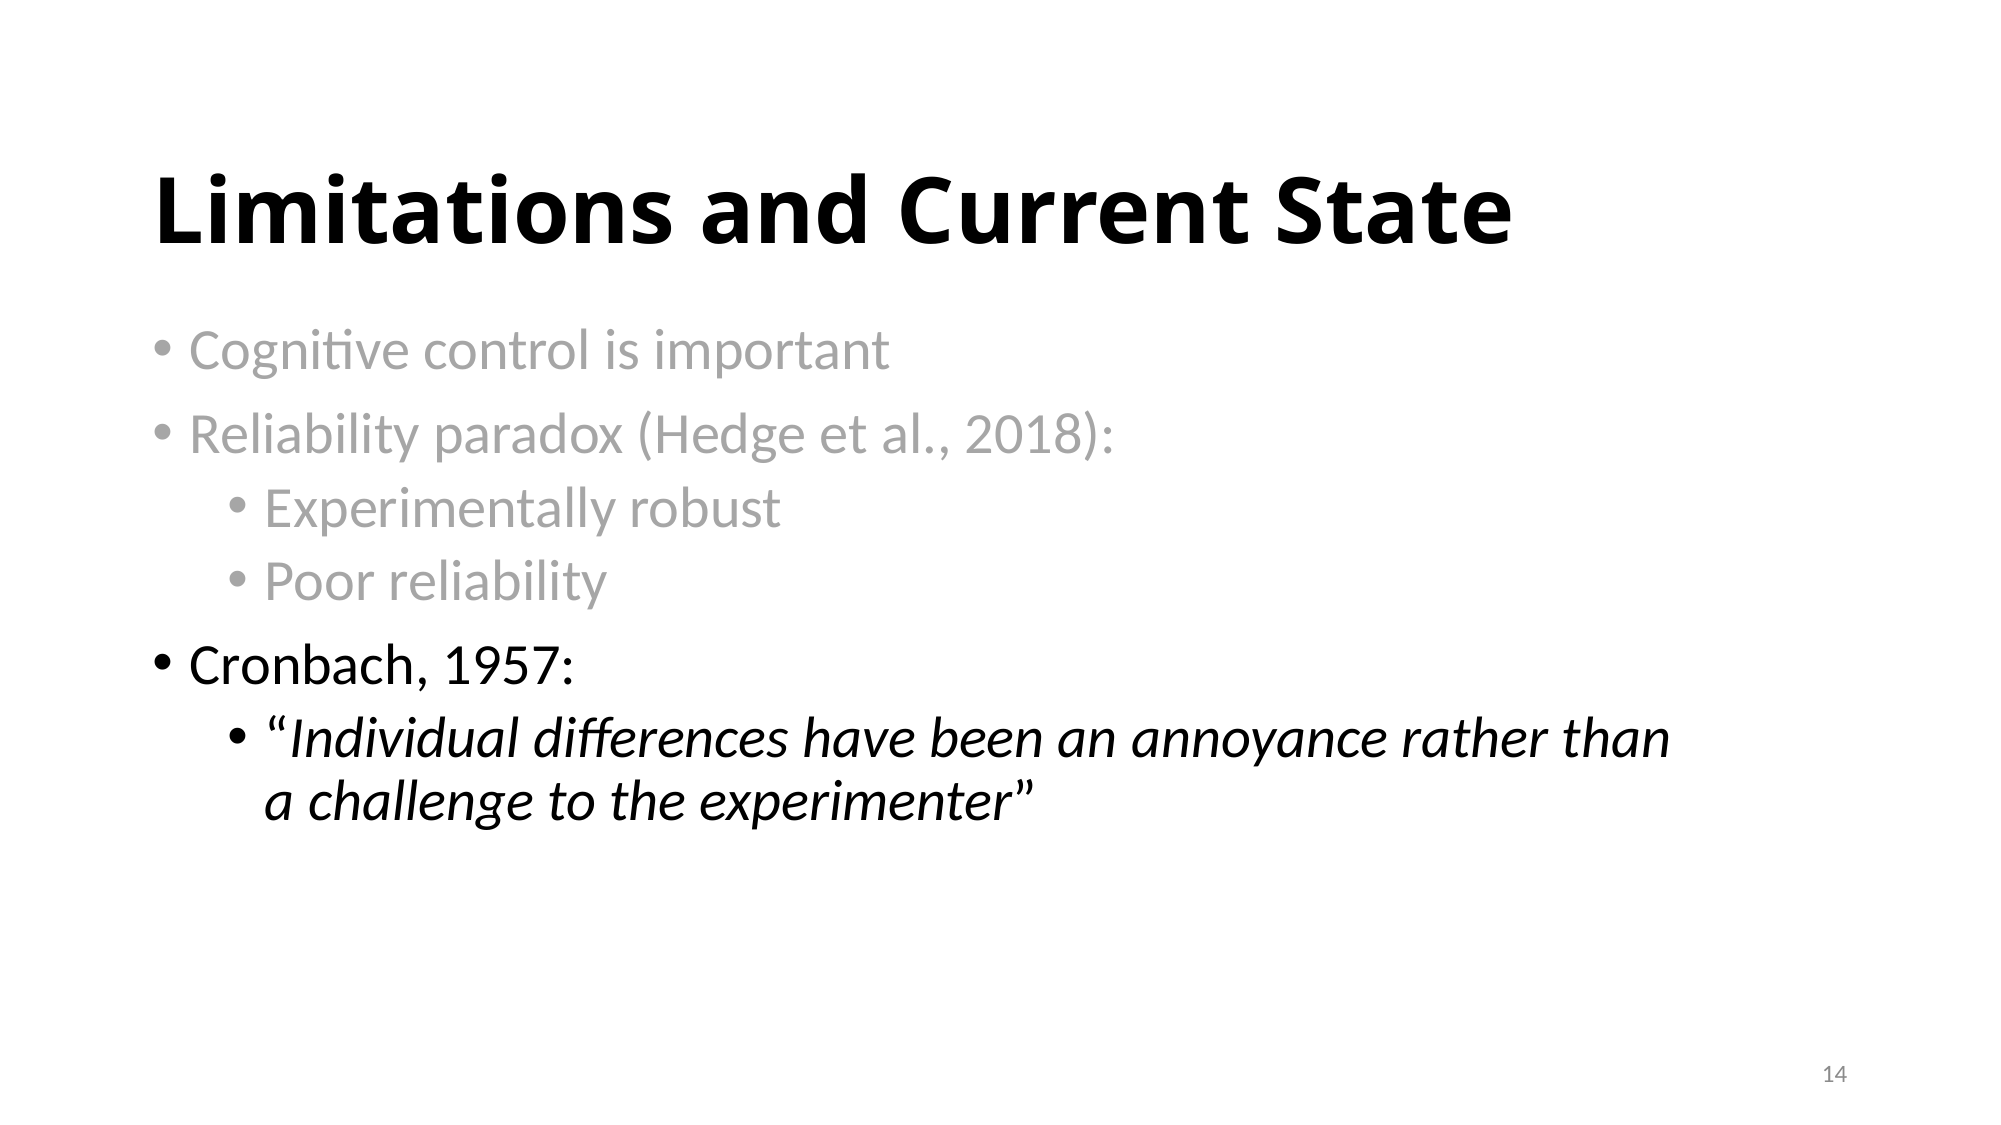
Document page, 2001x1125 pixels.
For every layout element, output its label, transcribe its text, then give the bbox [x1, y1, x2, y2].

list Limitations and Current State [137, 157, 1788, 311]
list Cognitive control is important Reliability paradox (Hedge et al., 2018): Experimentally robust Poor reliability Cronbach, 1957: “Individual differences have been an annoyance rather than a challenge to the experimenter” [137, 312, 1690, 969]
slide_number 14 [1412, 1042, 1863, 1103]
